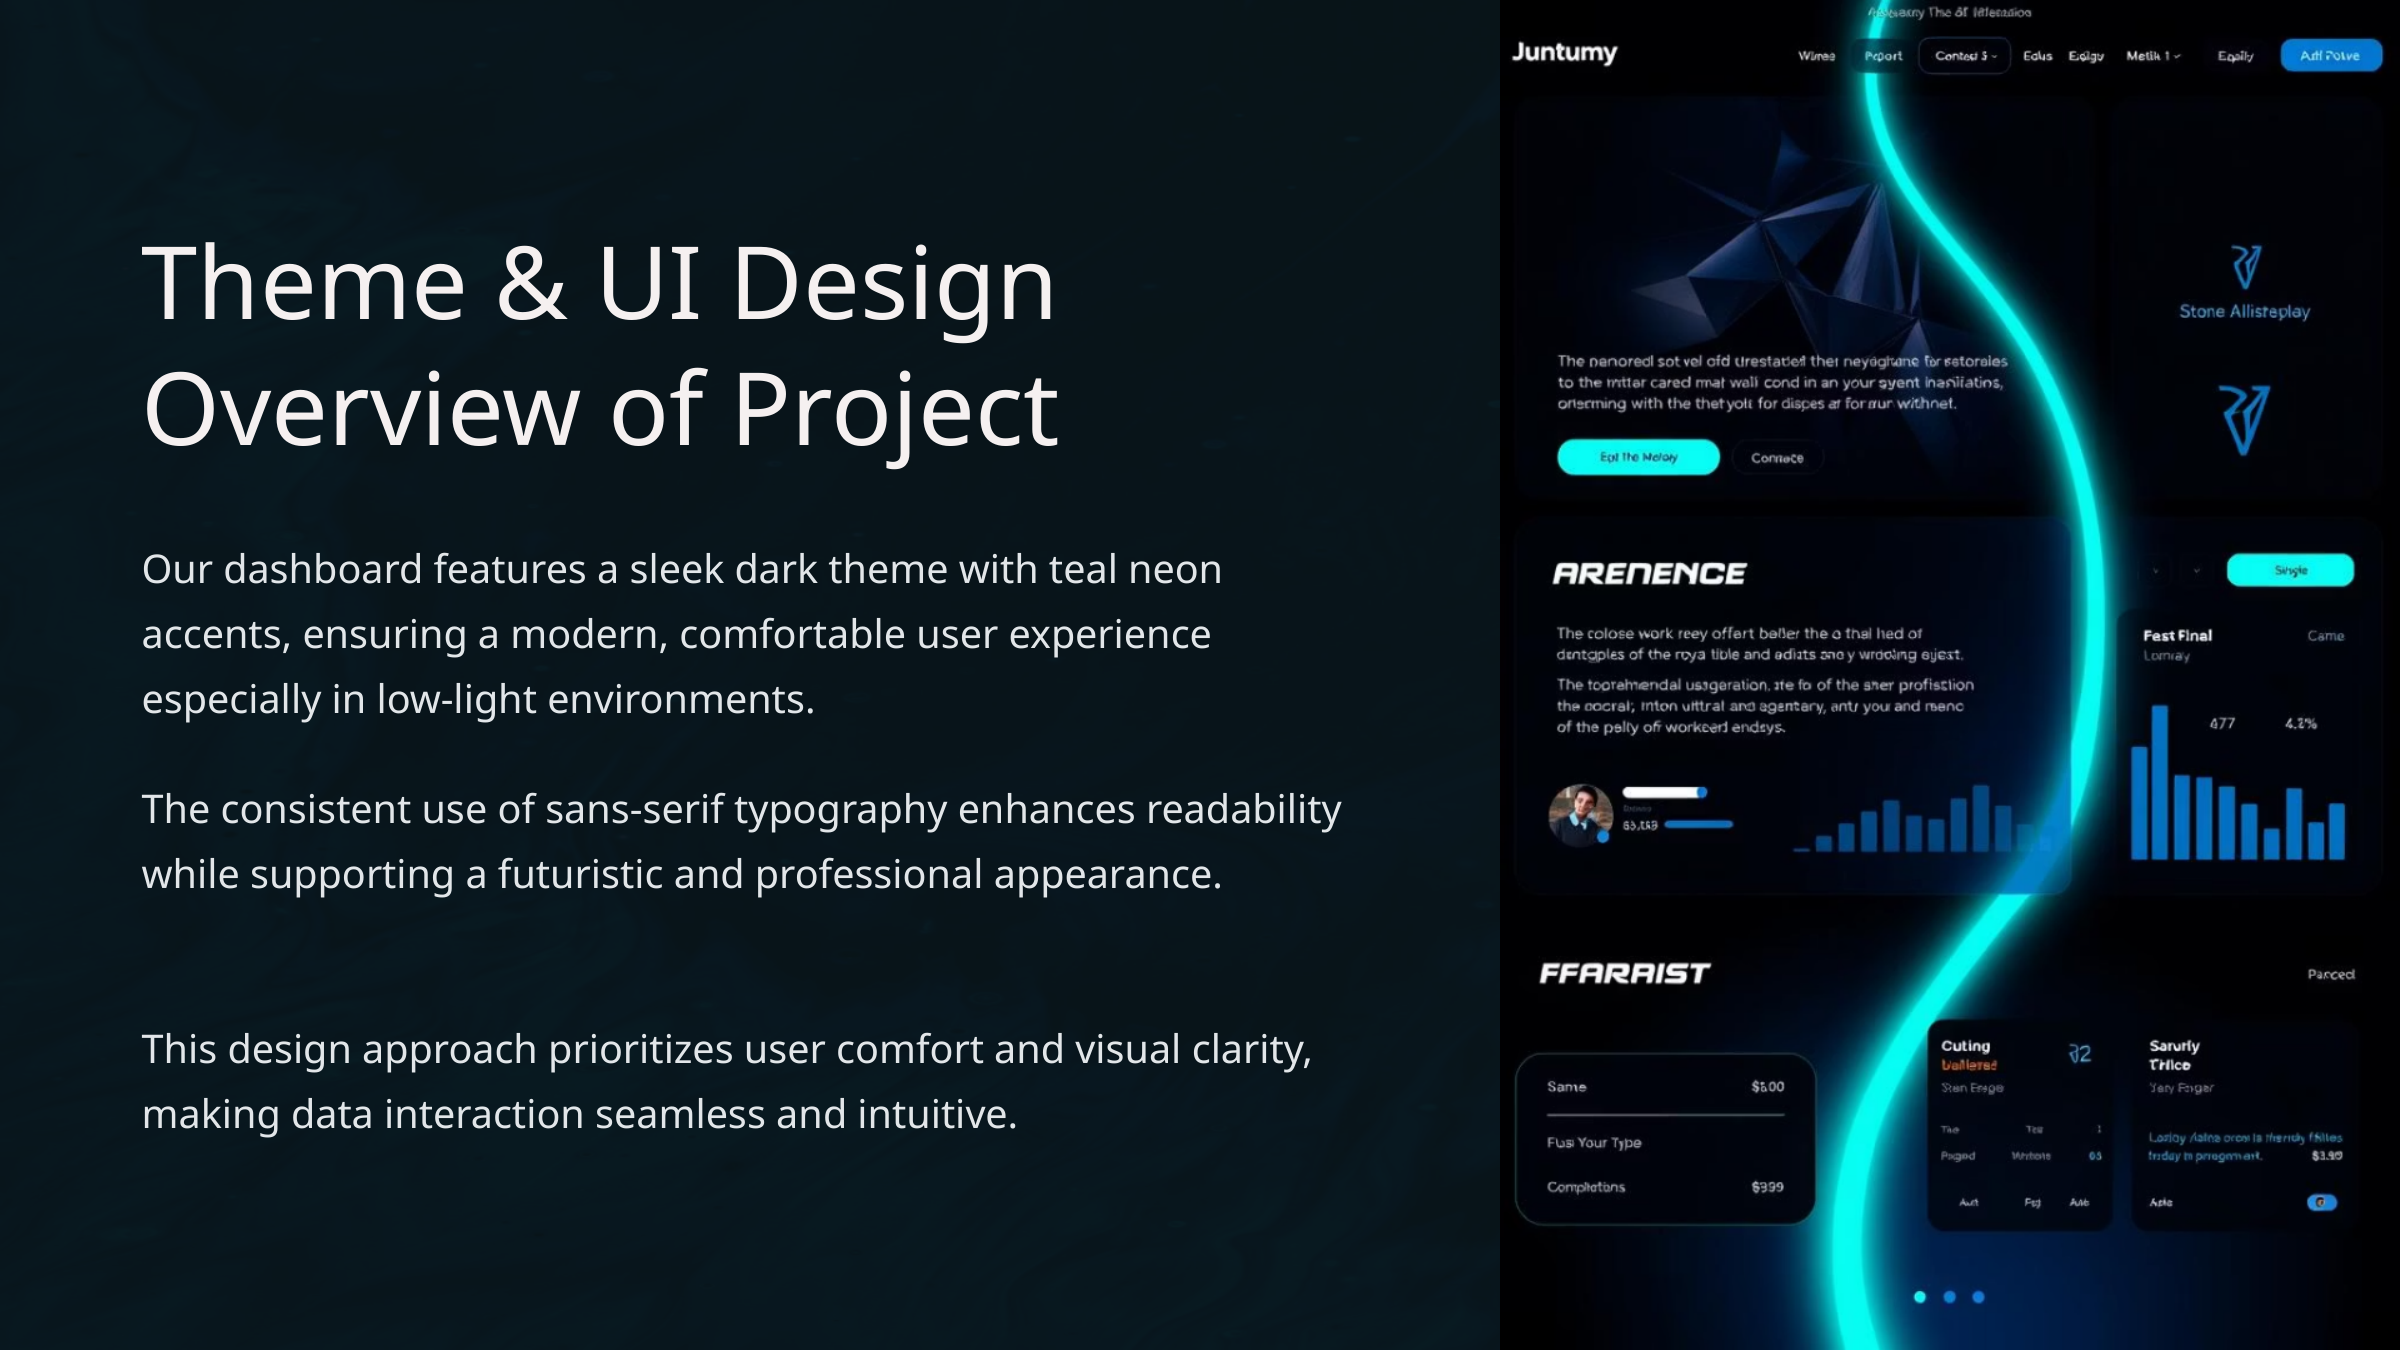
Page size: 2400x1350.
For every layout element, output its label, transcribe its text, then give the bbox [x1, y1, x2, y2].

text_box The consistent use of sans-serif typography enhances readability while supporting a futuristic and professional appearance. [141, 767, 1359, 962]
text_box Theme & UI Design Overview of Project [141, 213, 1359, 467]
text_box Our dashboard features a sleek dark theme with teal neon accents, ensuring a modern, comfortable user experience especially in low-light environments. [141, 527, 1359, 722]
picture [1499, 0, 2400, 1350]
text_box This design approach prioritizes user comfort and visual clarity, making data interaction seamless and intuitive. [141, 1006, 1359, 1137]
